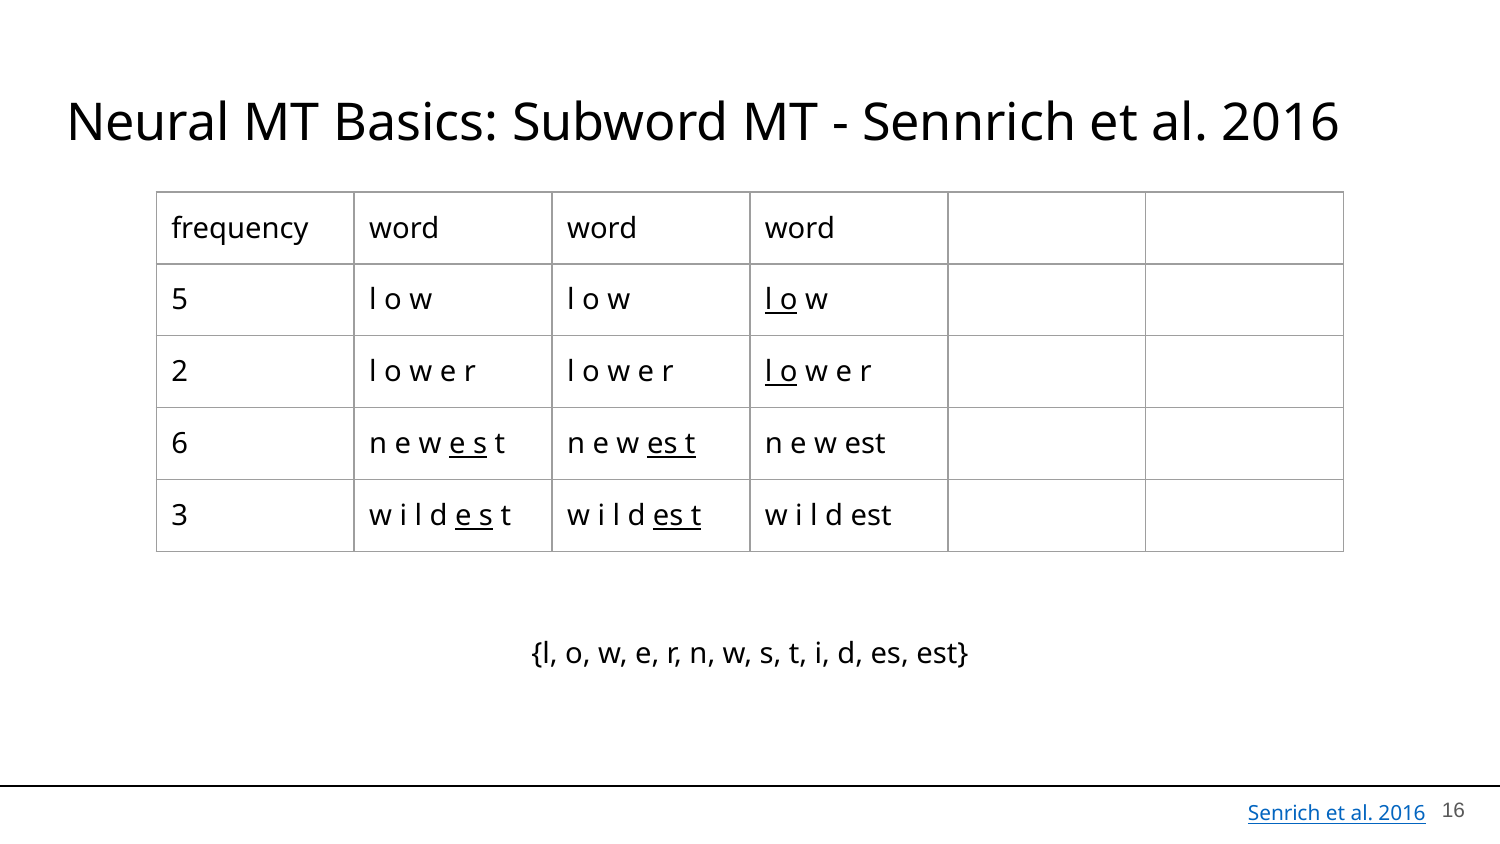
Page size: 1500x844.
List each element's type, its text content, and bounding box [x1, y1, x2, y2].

table_header word [553, 193, 749, 263]
title Neural MT Basics: Subword MT - Sennrich et al. 2016 [51, 72, 1449, 167]
table_cell [949, 265, 1145, 335]
table_header word [355, 193, 551, 263]
table_header word [751, 193, 947, 263]
table_cell [949, 408, 1145, 479]
slide_number ‹#› [1389, 776, 1480, 783]
table_cell l o w [751, 265, 947, 335]
table_cell w i l d es t [553, 480, 749, 551]
table_cell n e w est [751, 408, 947, 479]
table_cell n e w es t [553, 408, 749, 479]
table_cell 6 [157, 408, 353, 479]
table_cell n e w e s t [355, 408, 551, 479]
table_cell [1146, 408, 1343, 479]
table_cell w i l d est [751, 480, 947, 551]
table_cell l o w [553, 265, 749, 335]
table_cell l o w [355, 265, 551, 335]
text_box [0, 785, 1500, 842]
table_cell [1146, 336, 1343, 407]
table_cell [1146, 265, 1343, 335]
table_cell w i l d e s t [355, 480, 551, 551]
table_cell [1146, 480, 1343, 551]
table_cell l o w e r [751, 336, 947, 407]
text_box {l, o, w, e, r, n, w, s, t, i, d, es, est} [94, 559, 1406, 744]
table_header frequency [157, 193, 353, 263]
table_header [1146, 193, 1343, 263]
table_cell 5 [157, 265, 353, 335]
table_cell [949, 480, 1145, 551]
table_cell 2 [157, 336, 353, 407]
table_cell l o w e r [553, 336, 749, 407]
table_cell 3 [157, 480, 353, 551]
table_cell l o w e r [355, 336, 551, 407]
table_header [949, 193, 1145, 263]
table_cell [949, 336, 1145, 407]
